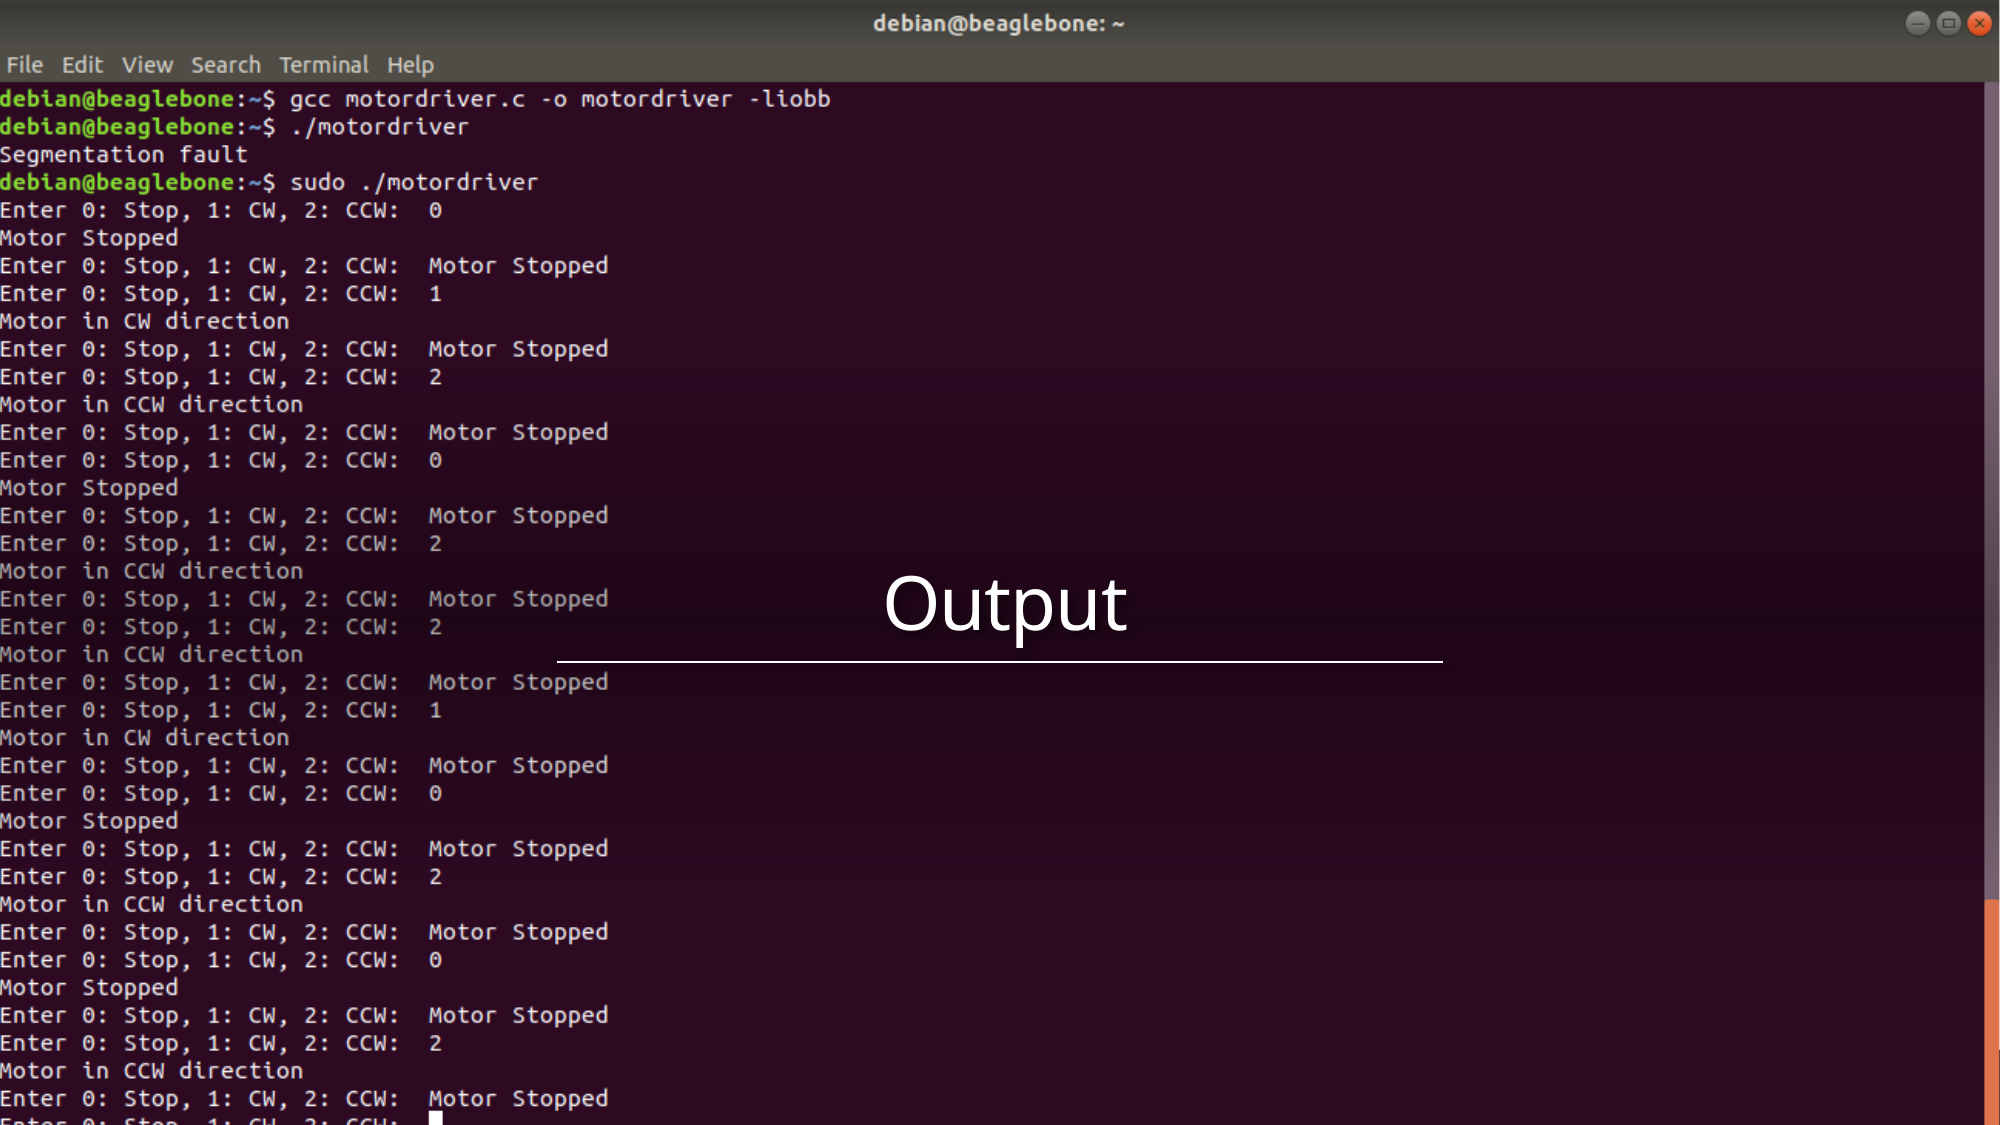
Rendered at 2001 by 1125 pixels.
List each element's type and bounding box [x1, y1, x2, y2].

list [0, 0, 2000, 1125]
